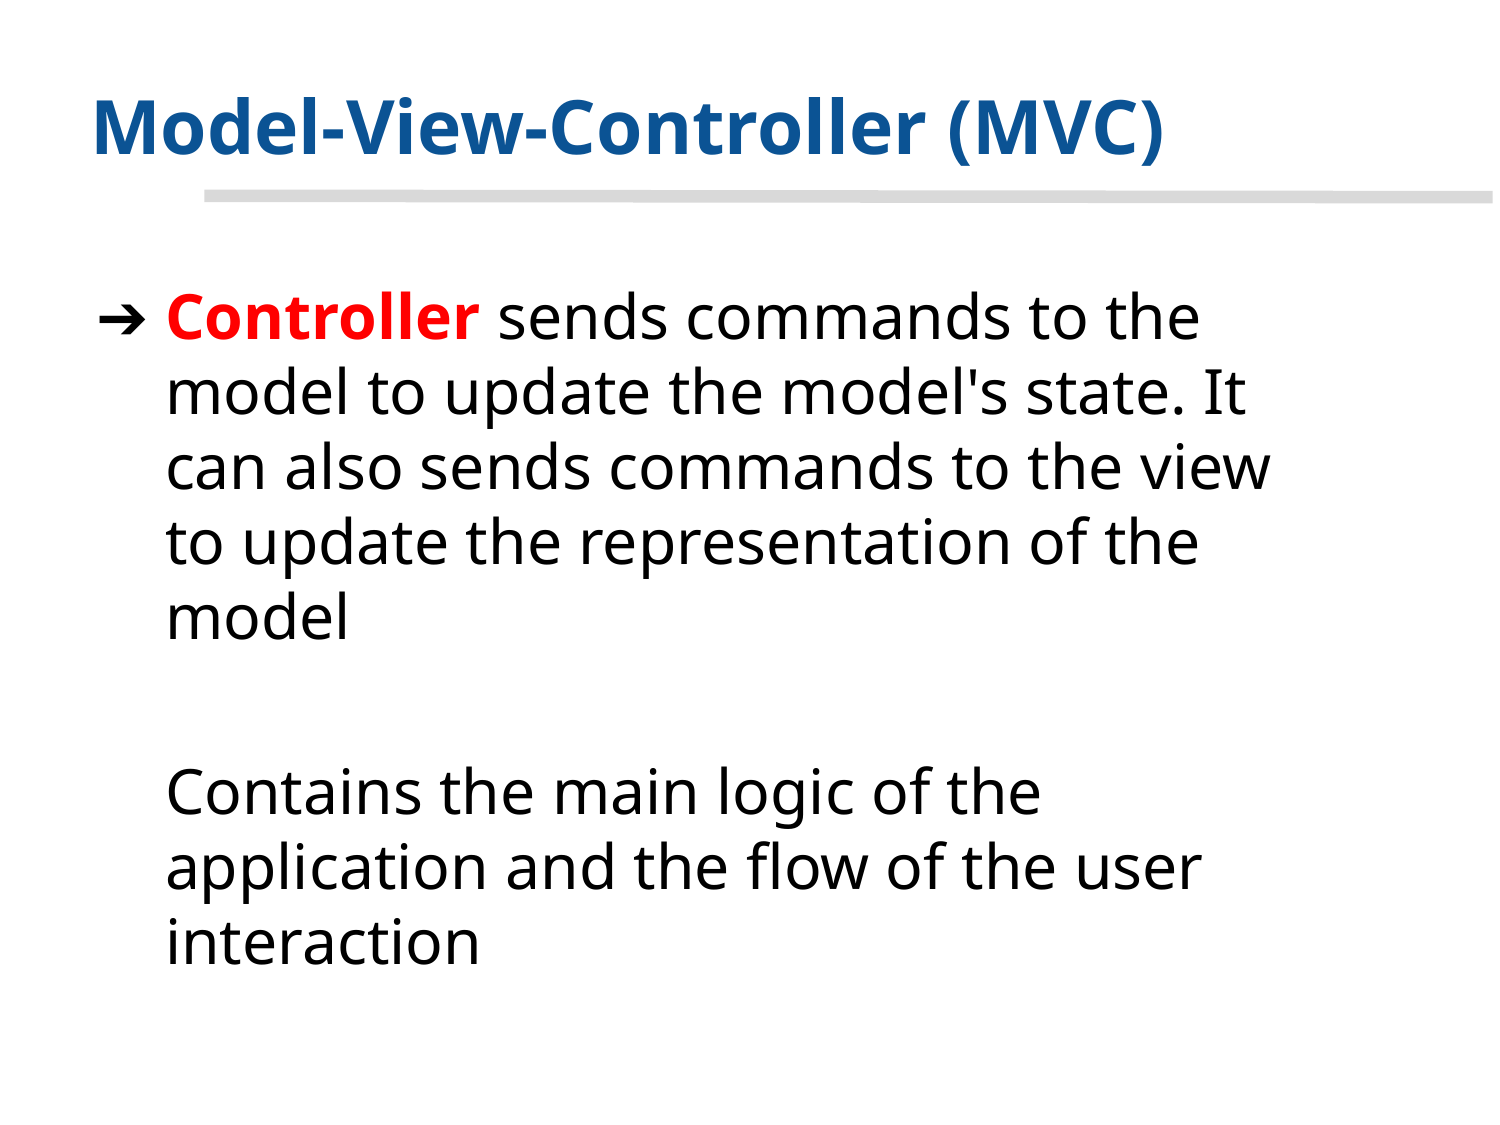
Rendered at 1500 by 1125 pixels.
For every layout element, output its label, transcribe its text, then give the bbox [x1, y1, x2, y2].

list Controller sends commands to the model to update the model's state. It can also sends commands to the view to update the representation of the model Contains the main logic of the application and the flow of the user interaction [75, 262, 1359, 1078]
title Model-View-Controller (MVC) [75, 45, 1425, 185]
